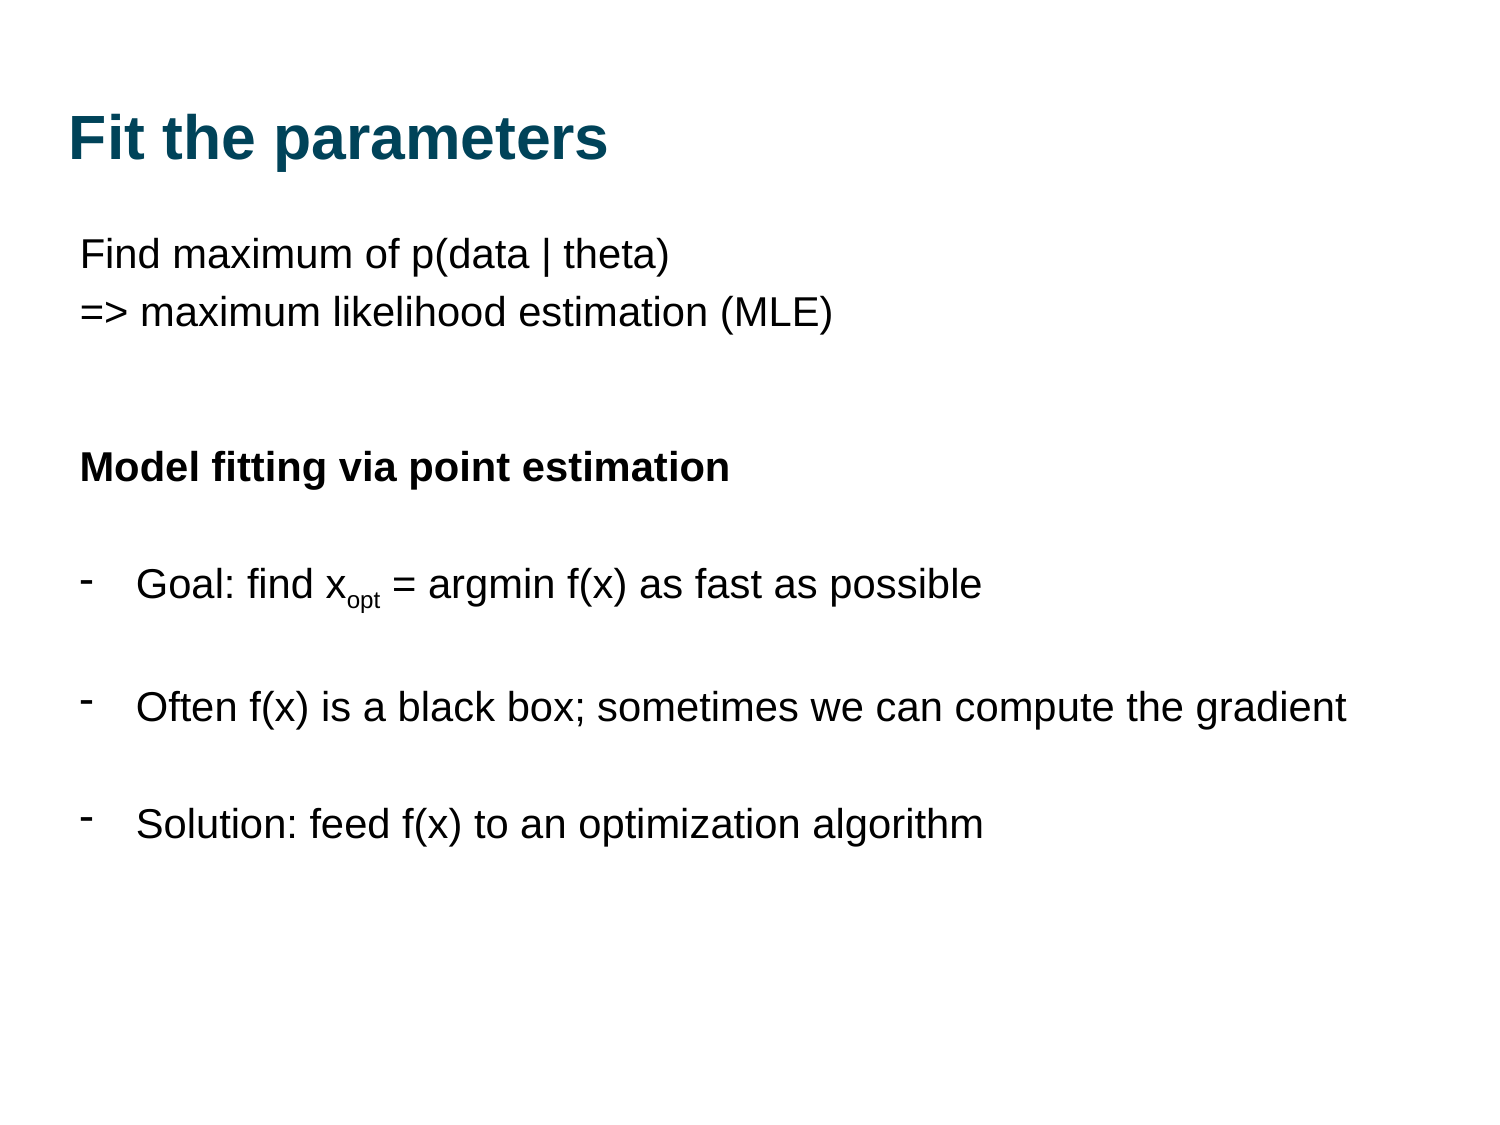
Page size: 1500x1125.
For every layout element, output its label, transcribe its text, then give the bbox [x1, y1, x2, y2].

text_box Find maximum of p(data | theta) => maximum likelihood estimation (MLE) [65, 160, 904, 386]
text_box Model fitting via point estimation Goal: find xopt = argmin f(x) as fast as possible Often f(x) is a black box; sometimes we can compute the gradient Solution: feed f(x) to an optimization algorithm [64, 432, 1447, 929]
text_box Fit the parameters [54, 89, 1400, 303]
